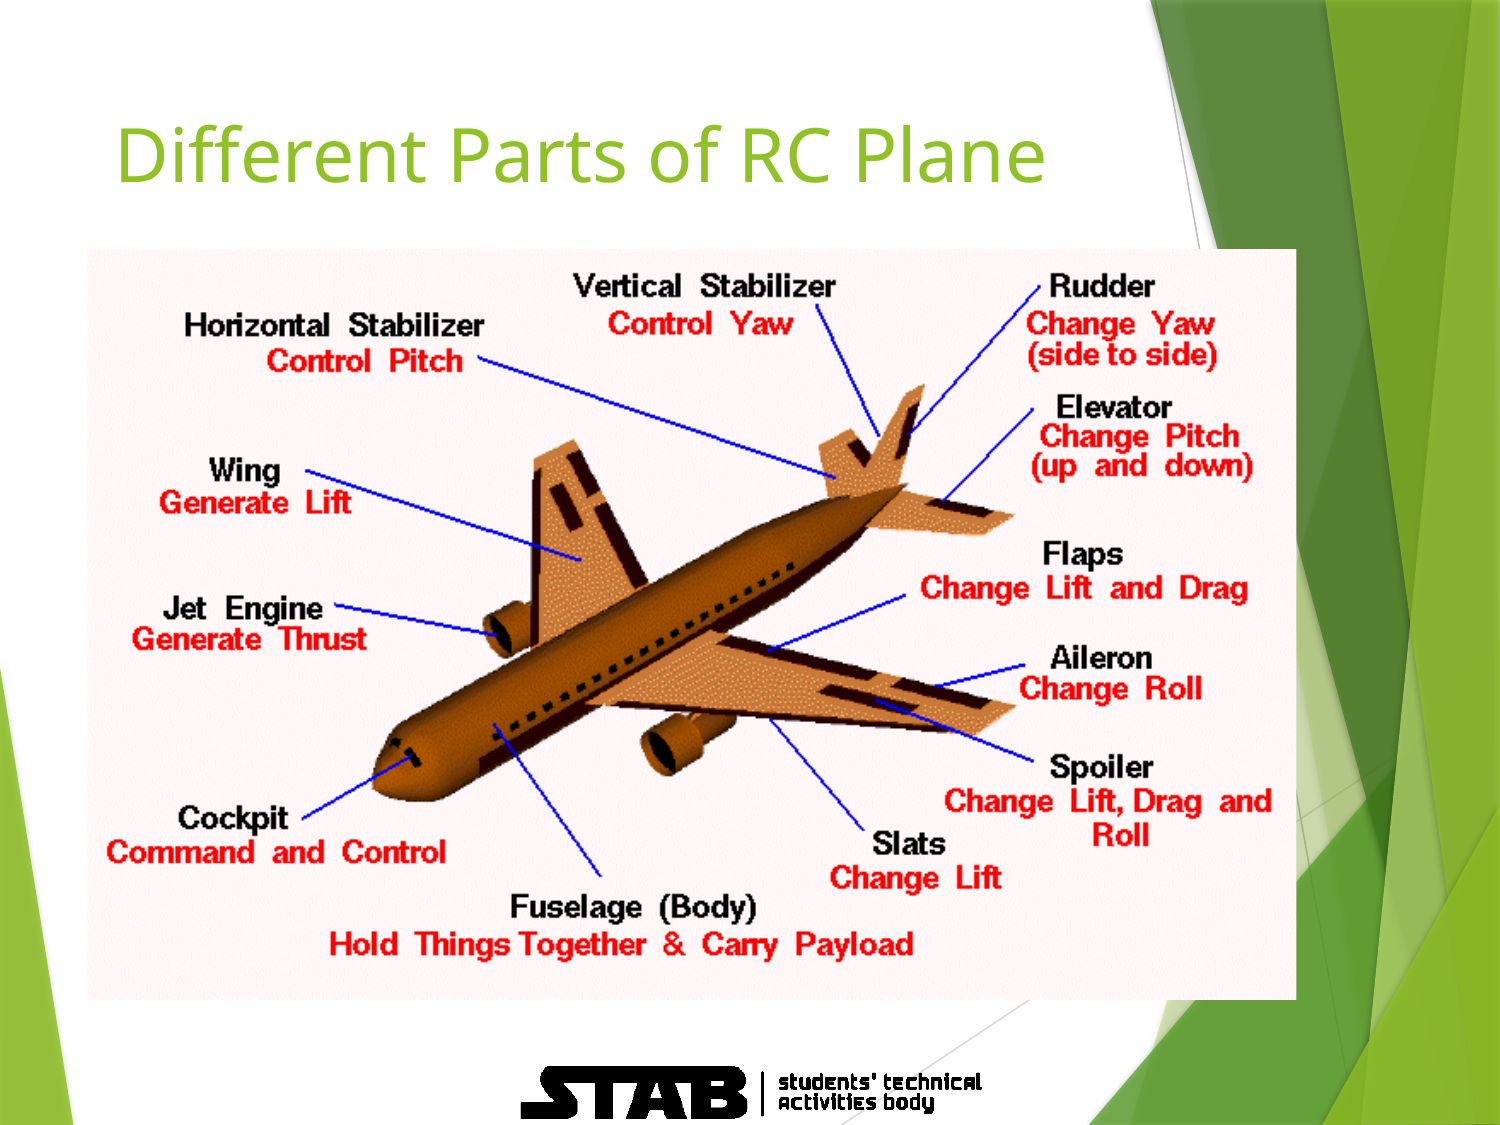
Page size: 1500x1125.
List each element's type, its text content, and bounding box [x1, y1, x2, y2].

title Different Parts of RC Plane [99, 99, 1142, 248]
picture [86, 249, 1297, 1001]
picture [511, 1055, 1001, 1125]
